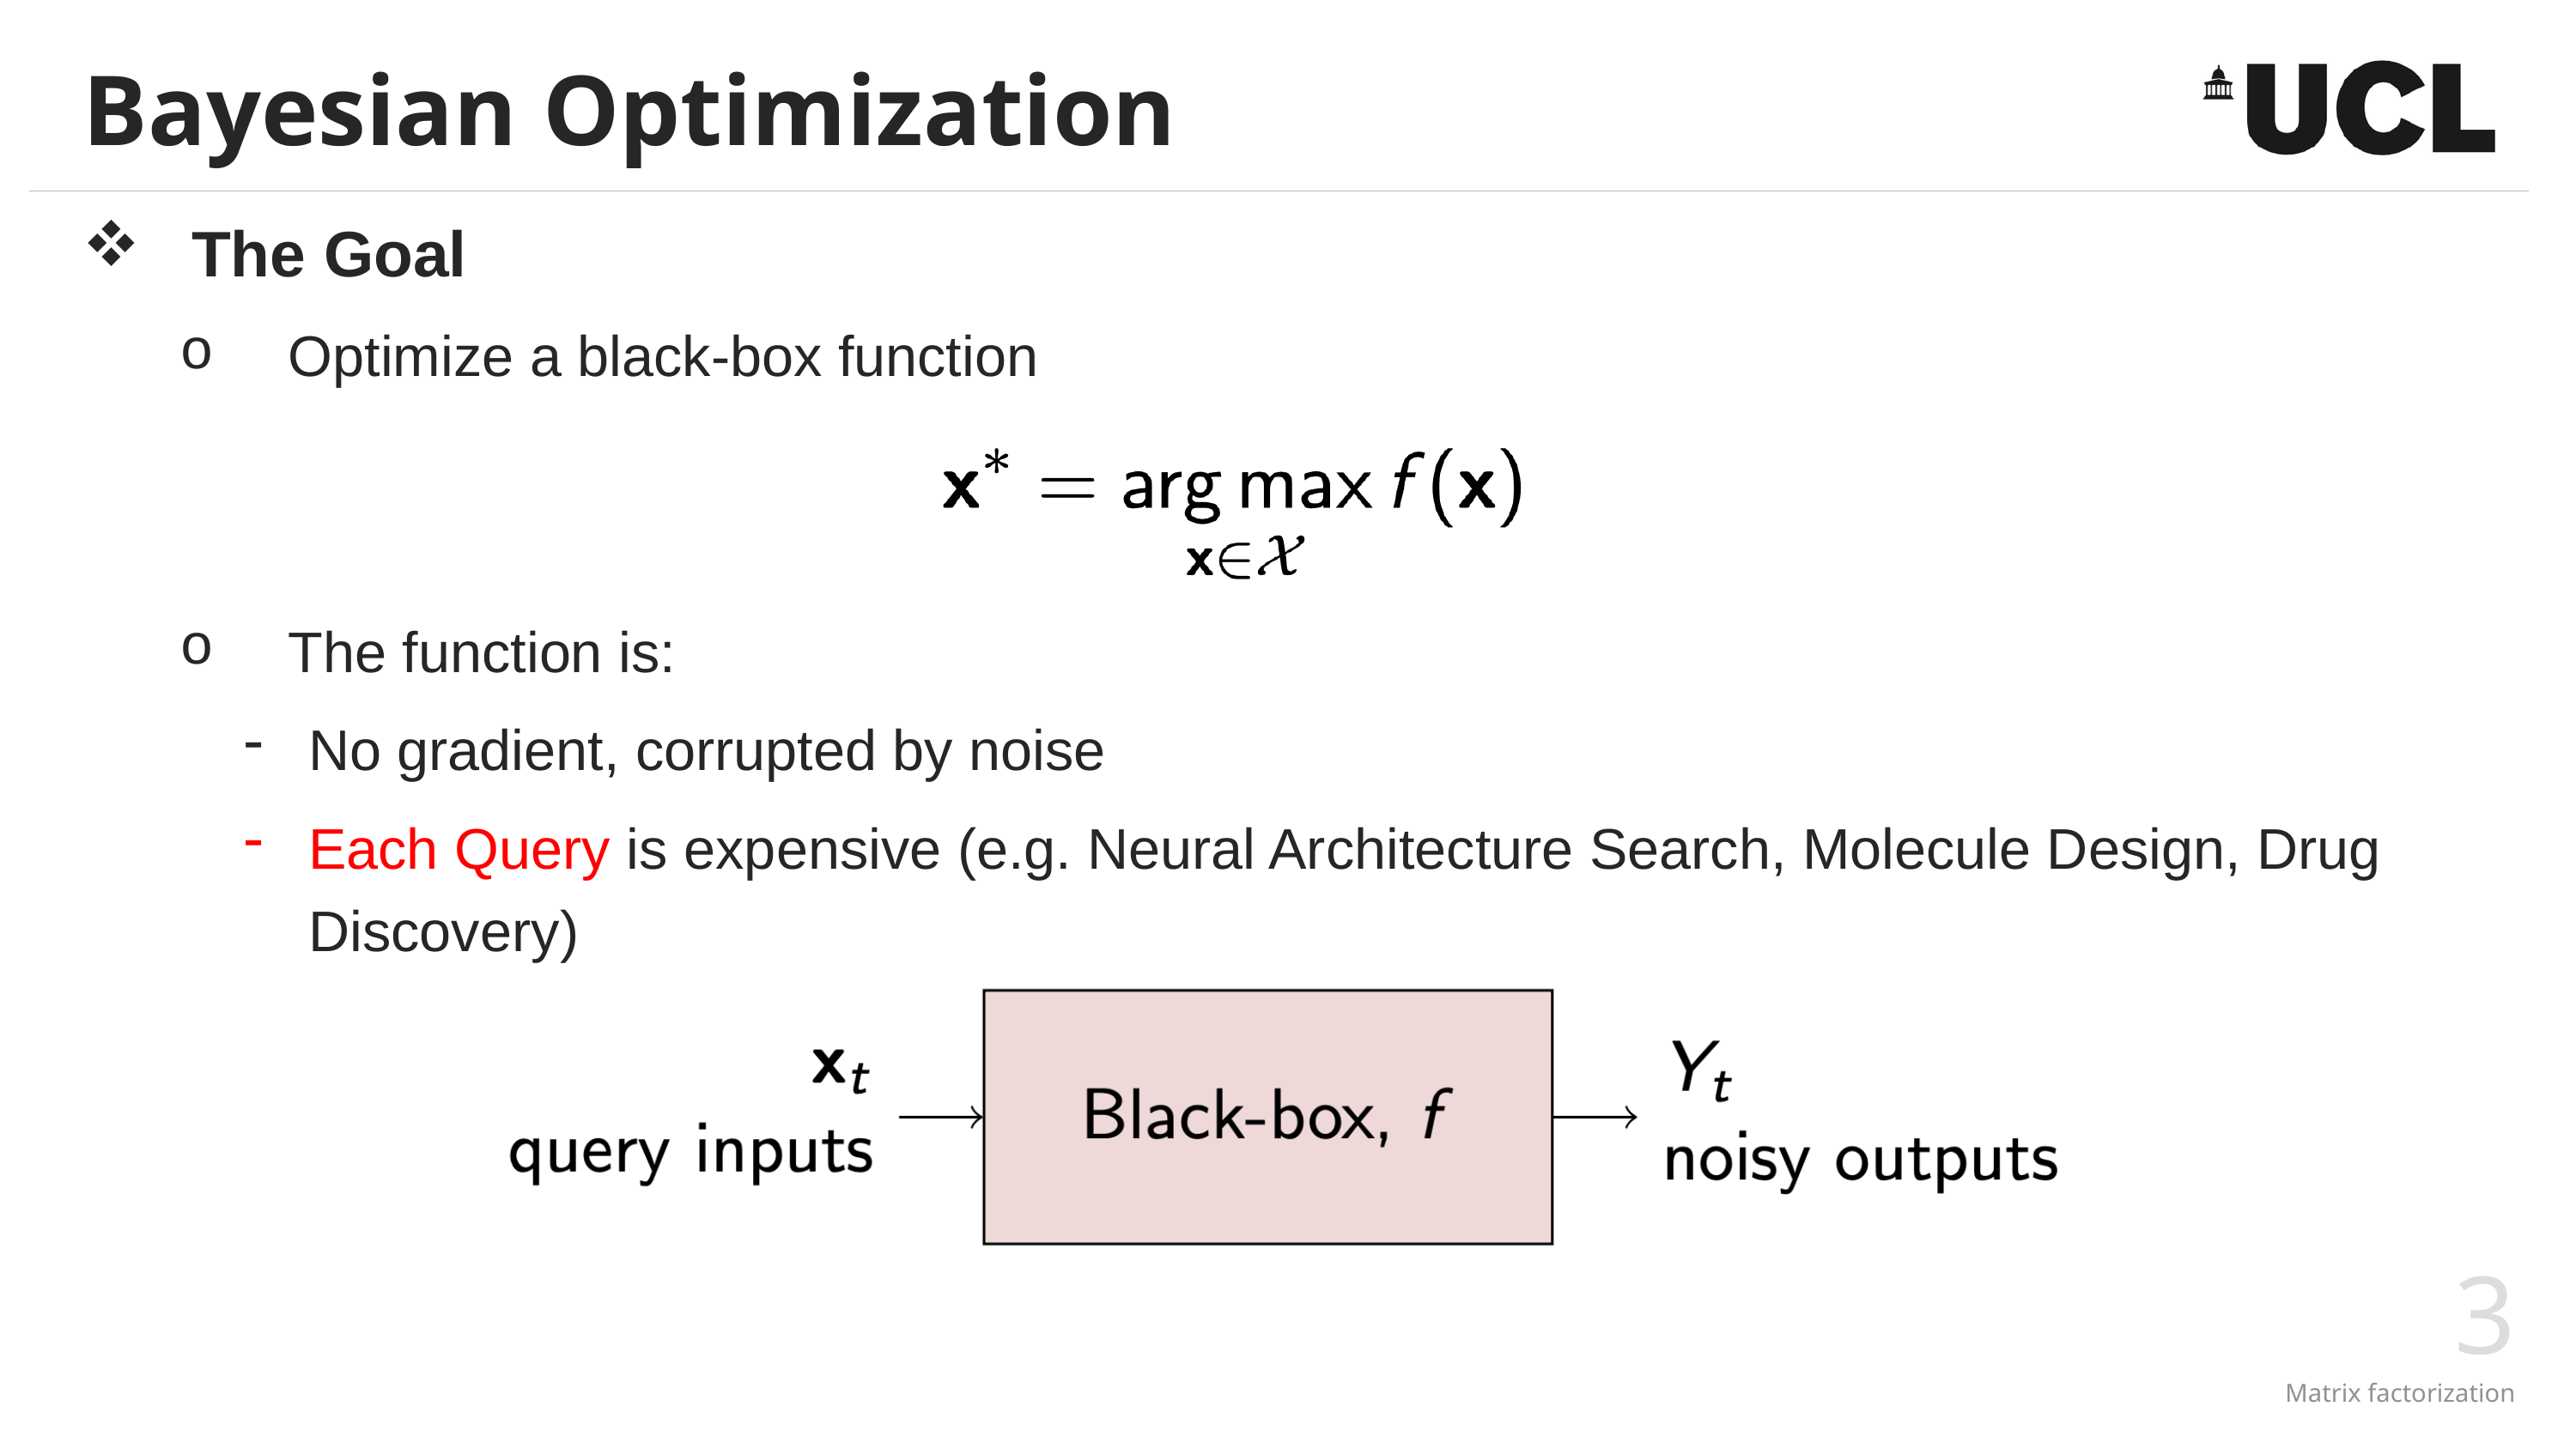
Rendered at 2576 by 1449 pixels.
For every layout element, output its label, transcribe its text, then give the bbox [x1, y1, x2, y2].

picture [2191, 39, 2506, 167]
picture [452, 978, 2124, 1256]
footer Matrix factorization [1573, 1354, 2529, 1432]
picture [908, 423, 1540, 610]
title Bayesian Optimization [70, 19, 1499, 173]
slide_number 3 [2146, 1257, 2529, 1354]
text_box The Goal Optimize a black-box function The function is: No gradient, corrupted by noise Each Query is expensive (e.g. Neural Architecture Search, Molecule Design, Drug Discovery) [70, 191, 2483, 1068]
